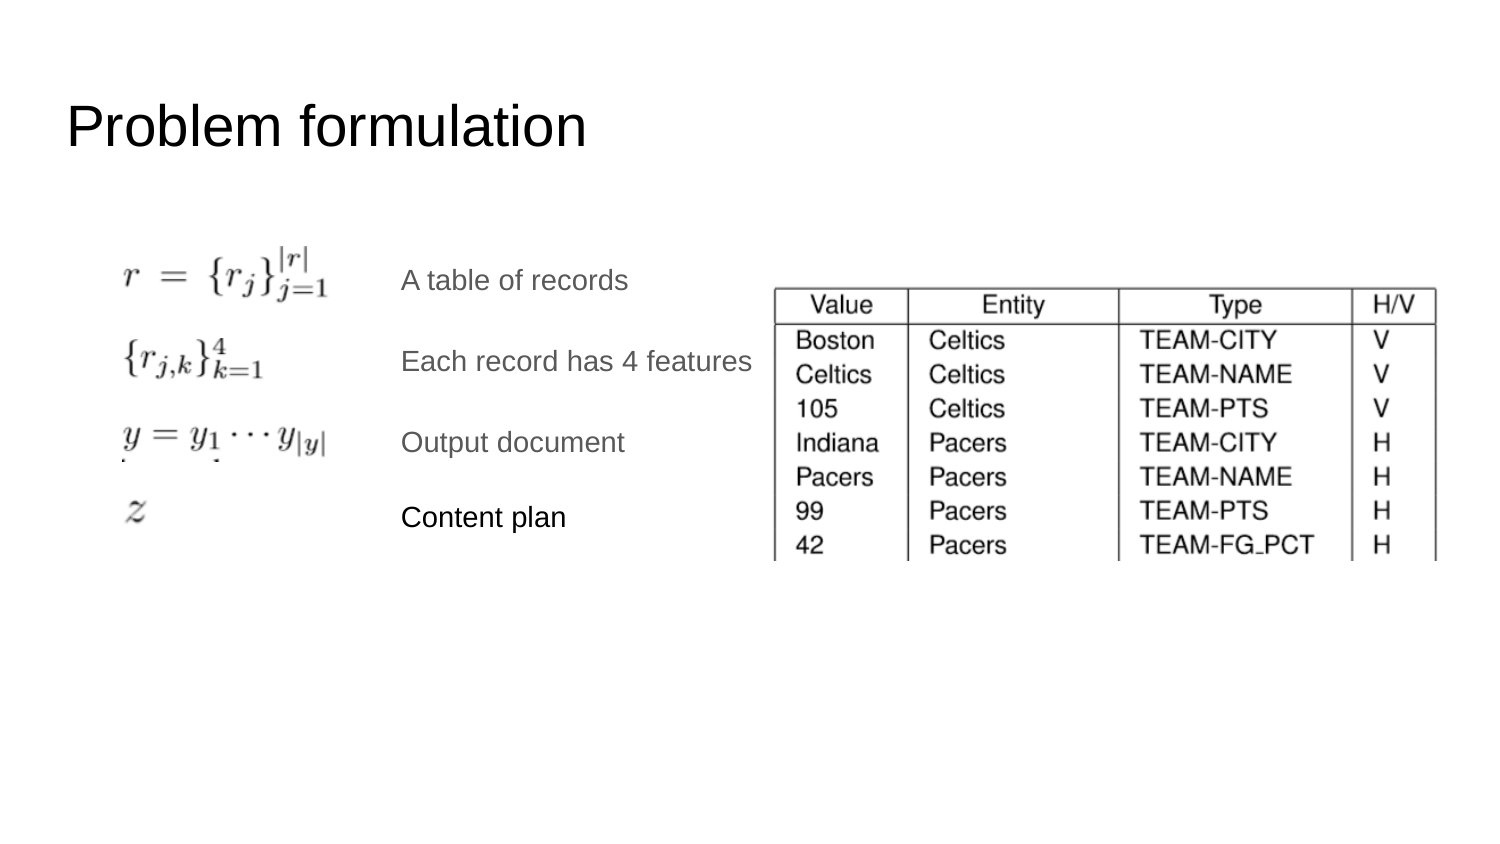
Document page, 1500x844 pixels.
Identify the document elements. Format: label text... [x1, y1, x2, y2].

text_box Content plan [385, 483, 761, 556]
title Problem formulation [51, 72, 1449, 167]
picture [121, 245, 331, 306]
picture [121, 338, 268, 384]
text_box Output document [385, 408, 761, 481]
picture [766, 283, 1450, 561]
picture [121, 416, 331, 462]
text_box Each record has 4 features [385, 327, 761, 400]
text_box A table of records [385, 246, 788, 318]
picture [121, 494, 149, 533]
